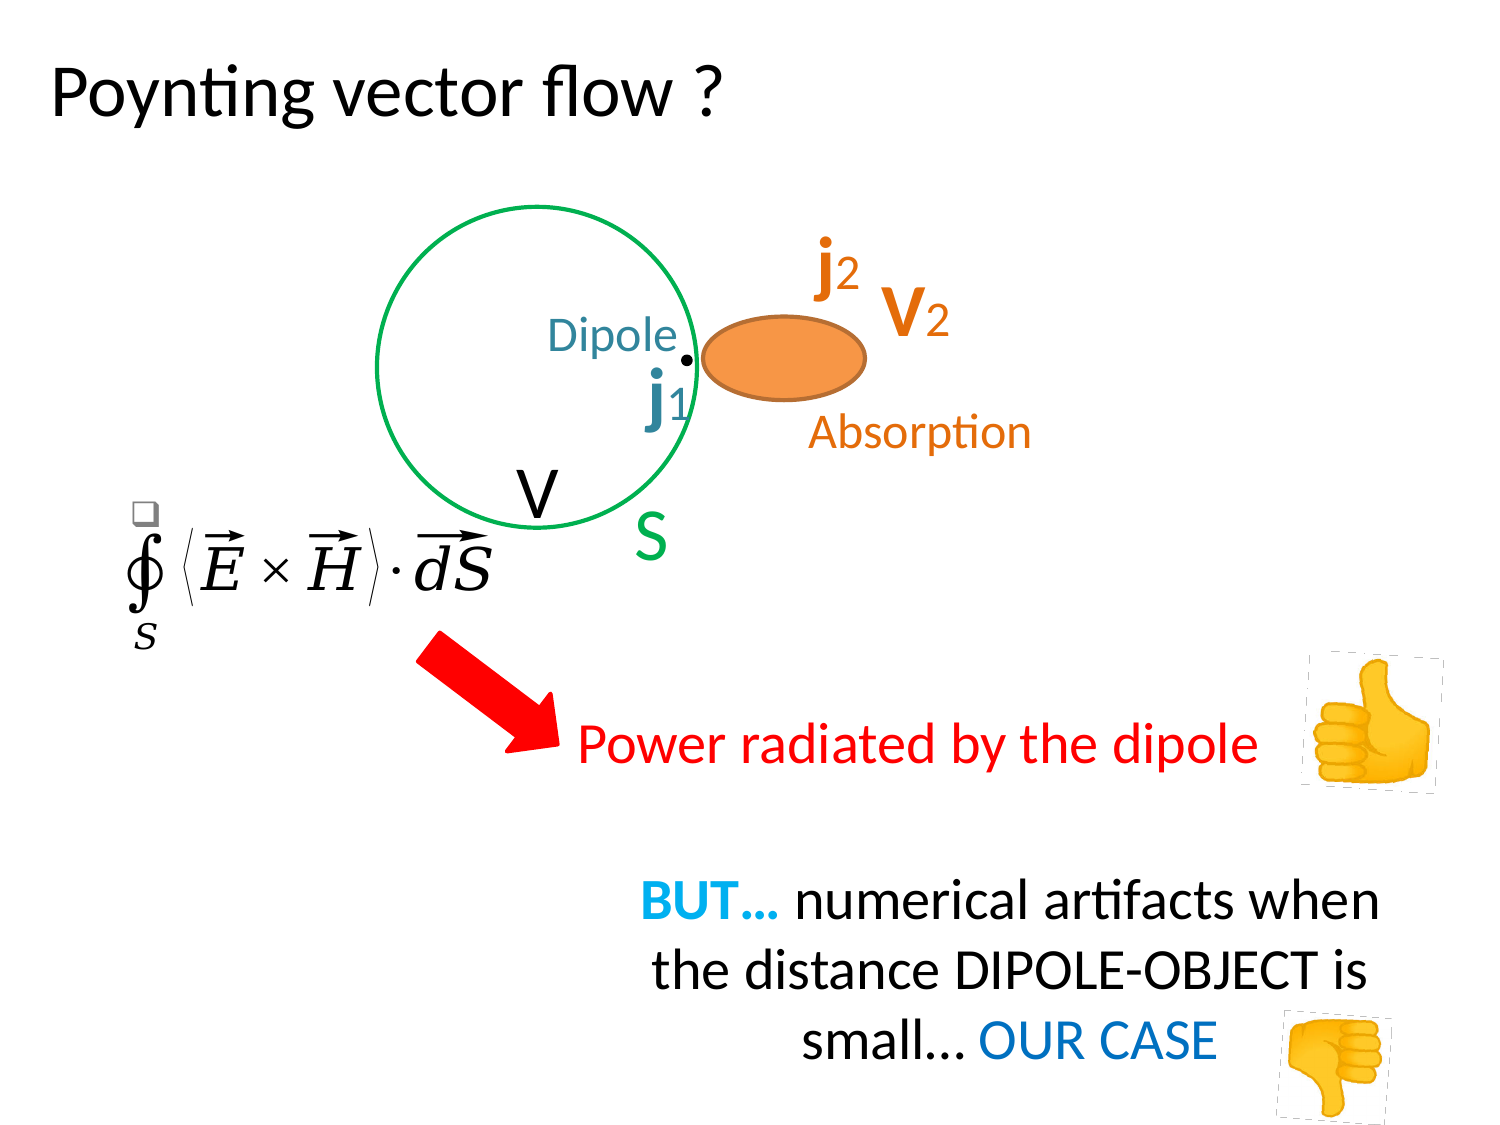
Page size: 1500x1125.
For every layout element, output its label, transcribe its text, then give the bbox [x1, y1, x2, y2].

text_box BUT… numerical artifacts when the distance DIPOLE-OBJECT is small… OUR CASE [620, 853, 1401, 1079]
text_box Power radiated by the dipole [562, 697, 1300, 783]
text_box [374, 204, 681, 526]
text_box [702, 206, 1051, 468]
text_box V [501, 435, 574, 541]
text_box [531, 294, 708, 445]
picture [1301, 650, 1444, 794]
text_box S [620, 477, 719, 583]
picture [1276, 1011, 1392, 1125]
text_box [415, 630, 560, 754]
text_box Poynting vector flow ? [35, 34, 742, 140]
